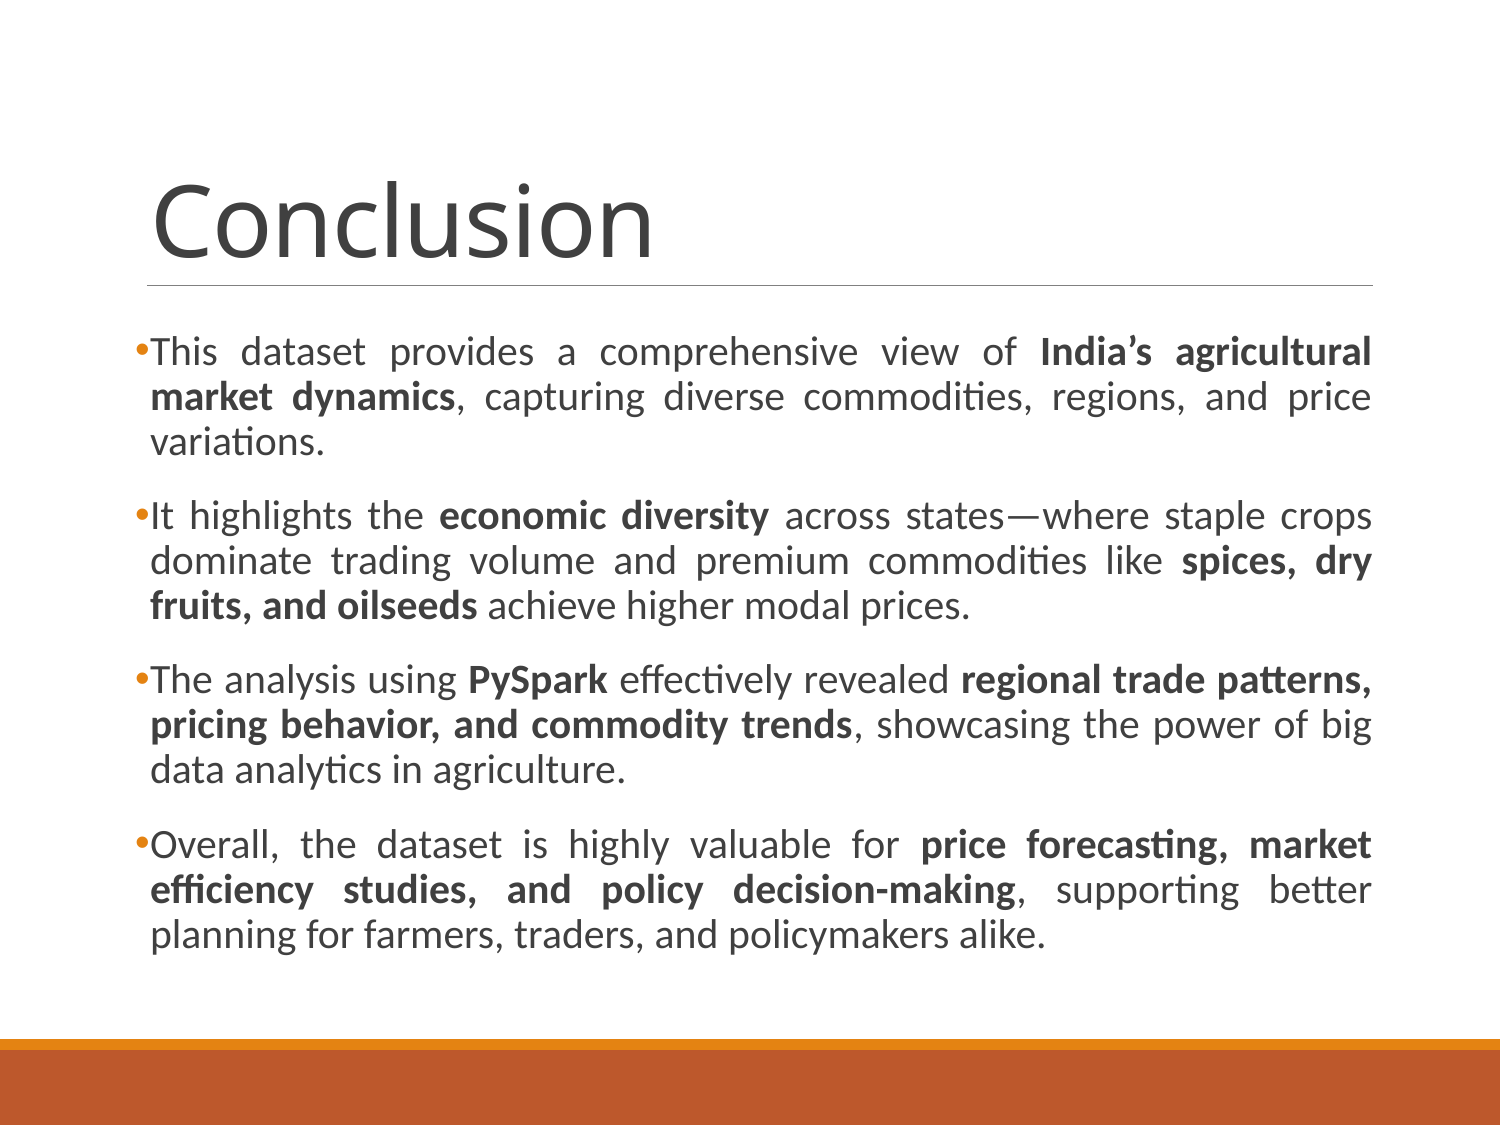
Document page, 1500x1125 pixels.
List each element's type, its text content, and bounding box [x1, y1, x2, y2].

list This dataset provides a comprehensive view of India’s agricultural market dynamics, capturing diverse commodities, regions, and price variations. It highlights the economic diversity across states—where staple crops dominate trading volume and premium commodities like spices, dry fruits, and oilseeds achieve higher modal prices. The analysis using PySpark effectively revealed regional trade patterns, pricing behavior, and commodity trends, showcasing the power of big data analytics in agriculture. Overall, the dataset is highly valuable for price forecasting, market efficiency studies, and policy decision-making, supporting better planning for farmers, traders, and policymakers alike. [135, 322, 1373, 983]
title Conclusion [135, 47, 1373, 285]
